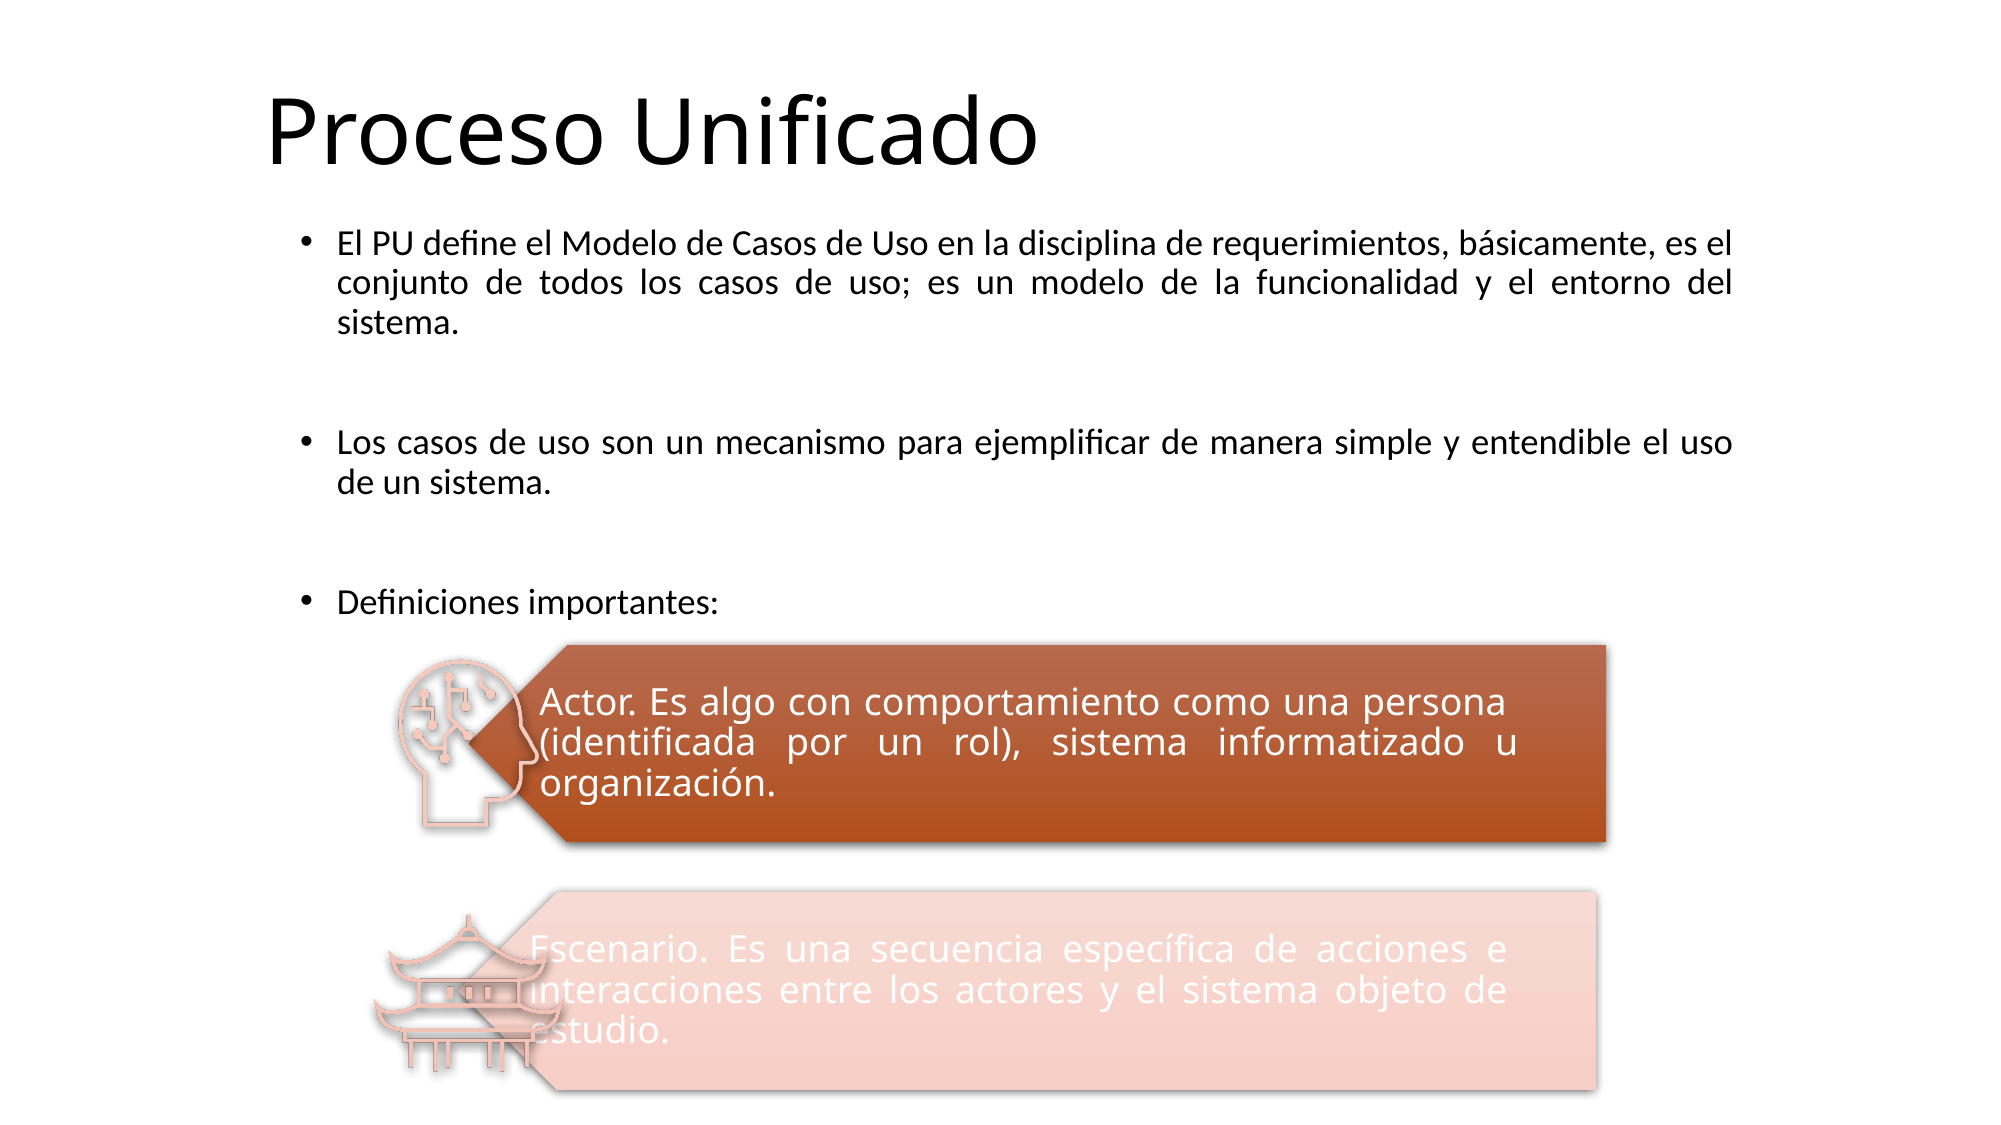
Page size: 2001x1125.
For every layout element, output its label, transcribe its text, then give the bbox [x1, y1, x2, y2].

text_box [132, 643, 1845, 1091]
list El PU define el Modelo de Casos de Uso en la disciplina de requerimientos, básicamente, es el conjunto de todos los casos de uso; es un modelo de la funcionalidad y el entorno del sistema. Los casos de uso son un mecanismo para ejemplificar de manera simple y entendible el uso de un sistema. Definiciones importantes: [285, 223, 1750, 633]
title Proceso Unificado [249, 47, 1750, 223]
